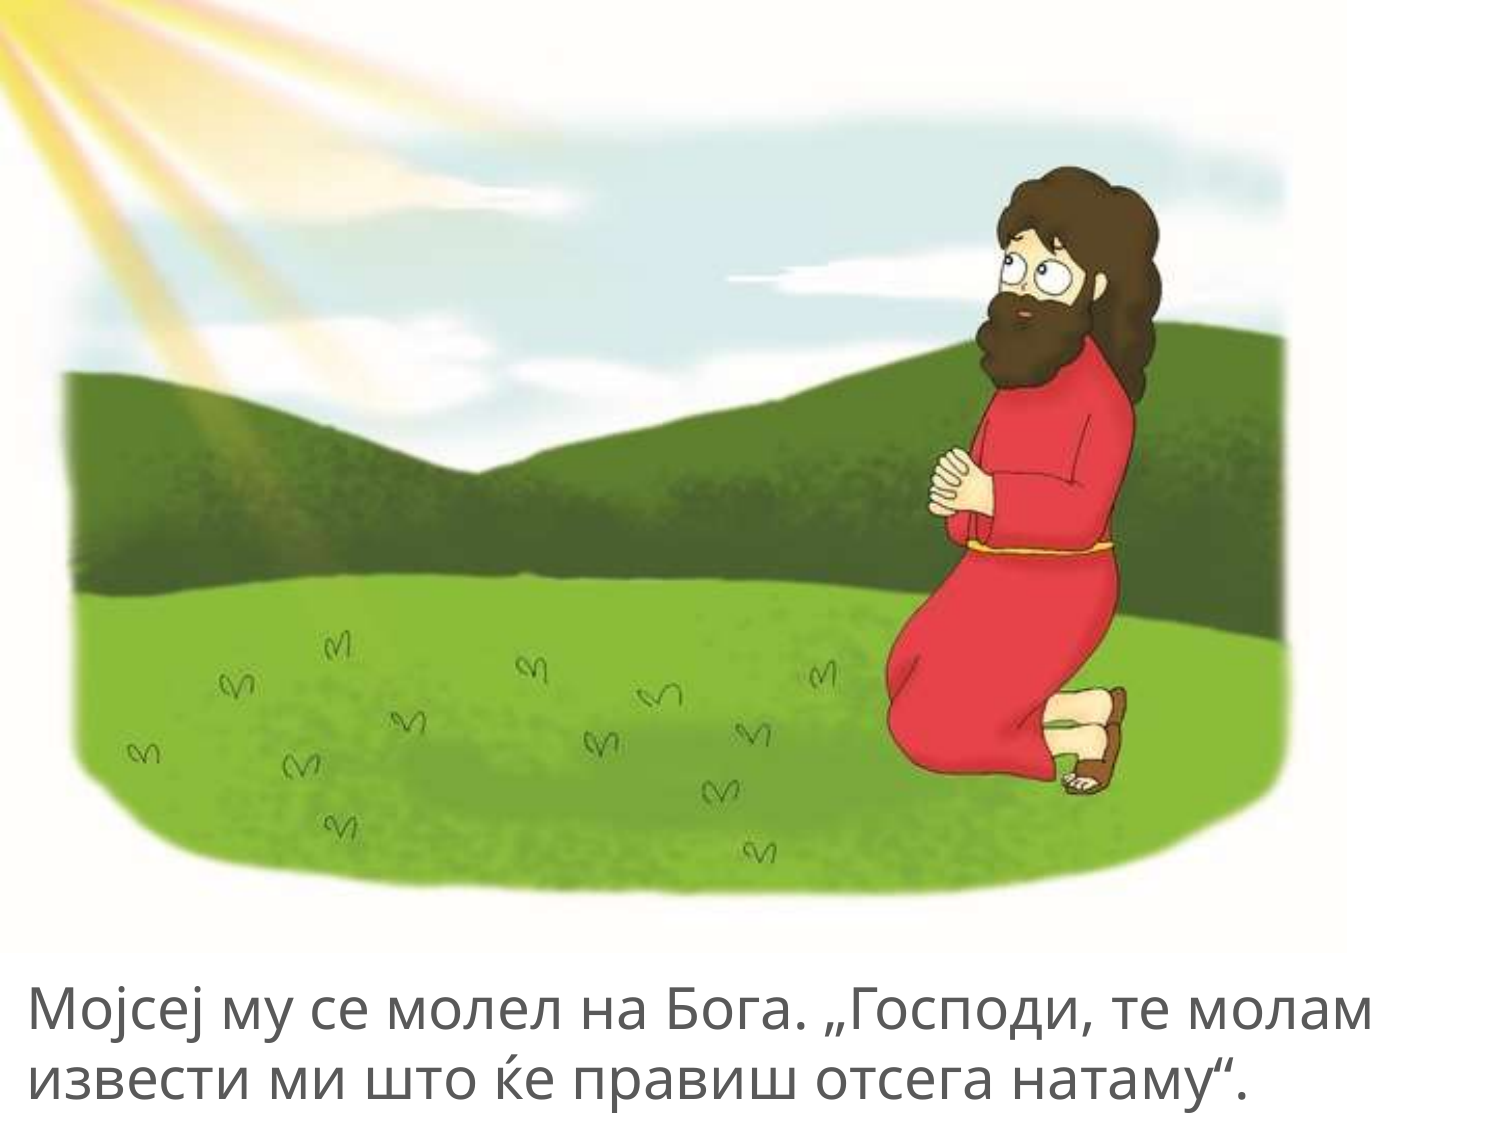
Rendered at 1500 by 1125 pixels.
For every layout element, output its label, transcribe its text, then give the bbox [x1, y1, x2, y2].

picture [0, 0, 1348, 953]
text_box Мојсеј му се молел на Бога. „Господи, те молам извести ми што ќе правиш отсега натаму“. [11, 964, 1498, 1119]
